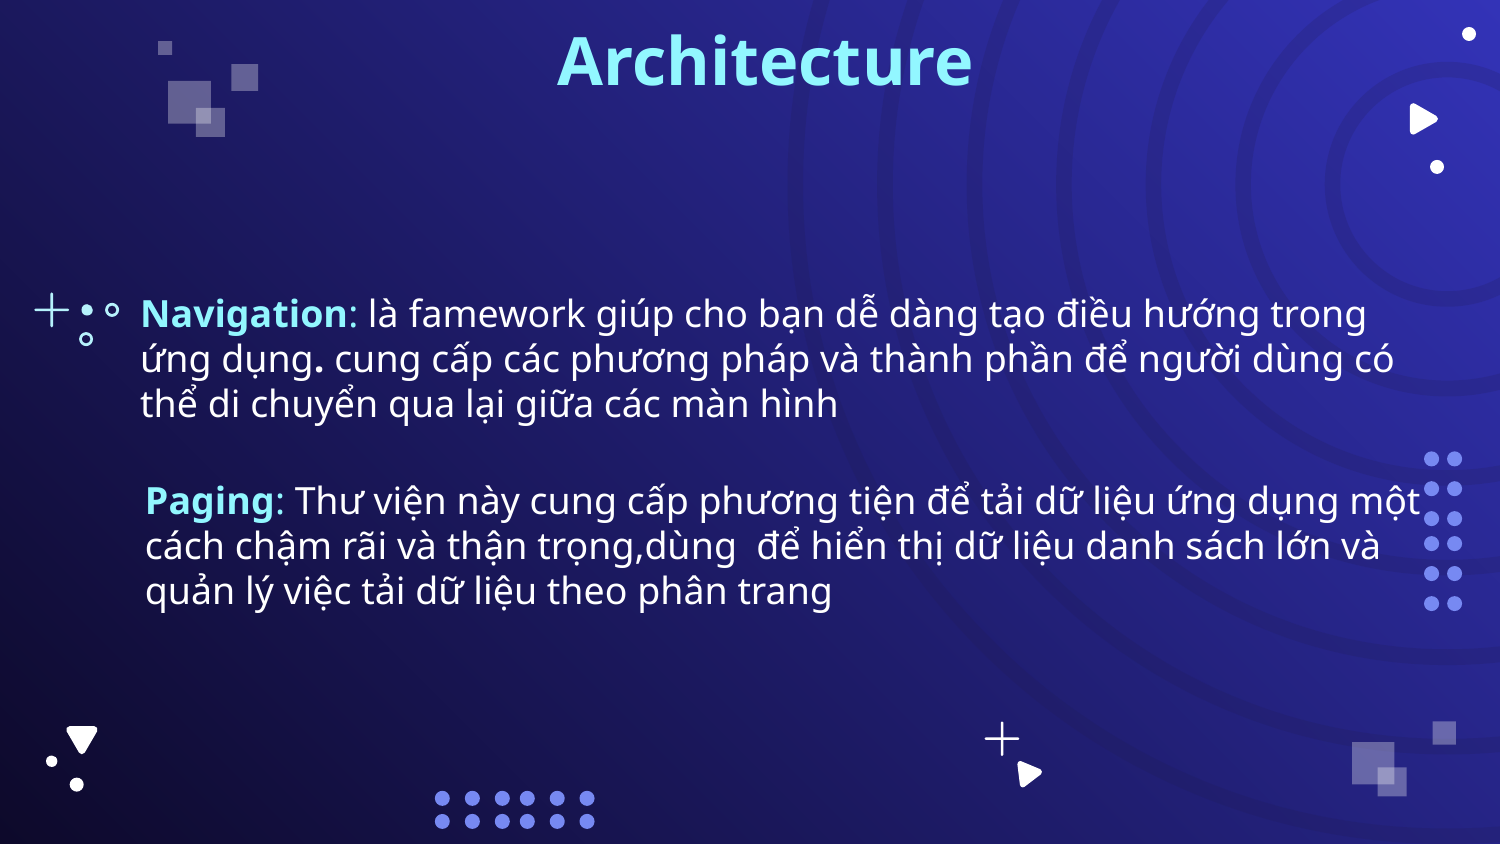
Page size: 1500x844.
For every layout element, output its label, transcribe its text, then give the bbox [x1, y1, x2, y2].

text_box Architecture [71, 15, 1461, 102]
text_box Paging: Thư viện này cung cấp phương tiện để tải dữ liệu ứng dụng một cách chậm rãi và thận trọng,dùng để hiển thị dữ liệu danh sách lớn và quản lý việc tải dữ liệu theo phân trang [55, 469, 1445, 619]
subtitle Navigation: là famework giúp cho bạn dễ dàng tạo điều hướng trong ứng dụng. cung cấp các phương pháp và thành phần để người dùng có thể di chuyển qua lại giữa các màn hình [102, 245, 1430, 469]
